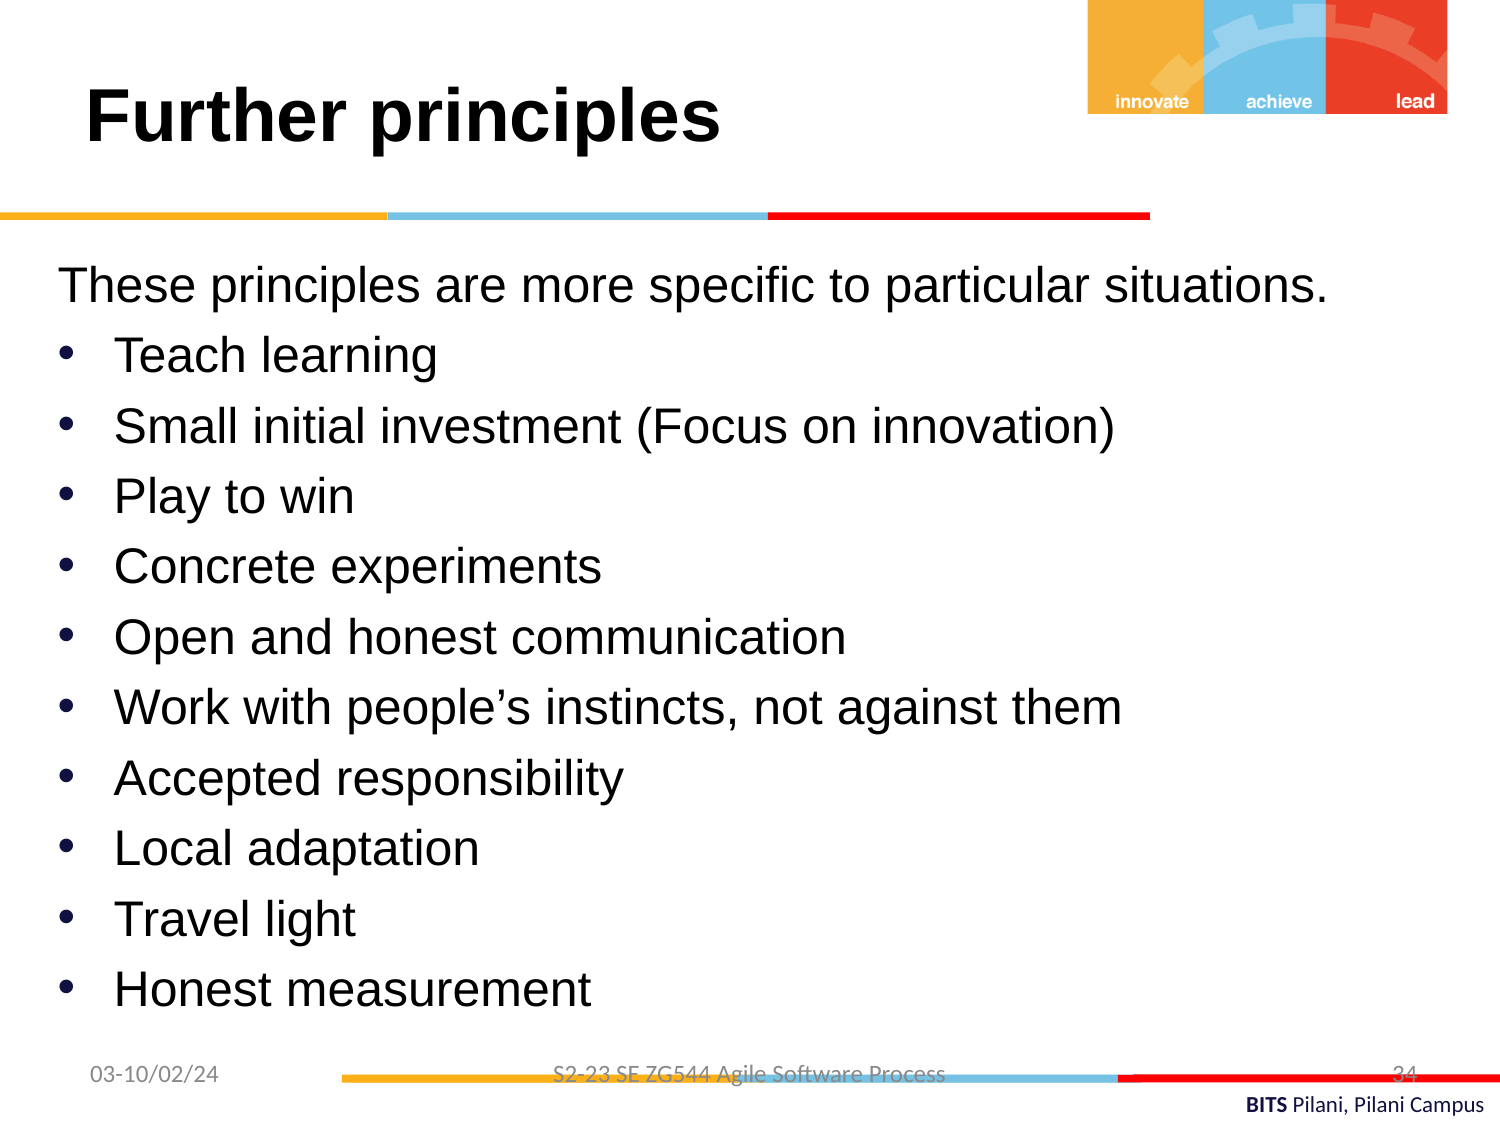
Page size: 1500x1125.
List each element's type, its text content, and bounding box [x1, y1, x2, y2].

list These principles are more specific to particular situations. Teach learning Small initial investment (Focus on innovation) Play to win Concrete experiments Open and honest communication Work with people’s instincts, not against them Accepted responsibility Local adaptation Travel light Honest measurement [49, 244, 1401, 1039]
text_box S2-23 SE ZG544 Agile Software Process [519, 1050, 980, 1095]
text_box Further principles [57, 24, 1080, 213]
picture [1087, 0, 1448, 114]
text_box 03-10/02/24 [82, 1050, 418, 1095]
slide_number 34 [1382, 1051, 1426, 1094]
